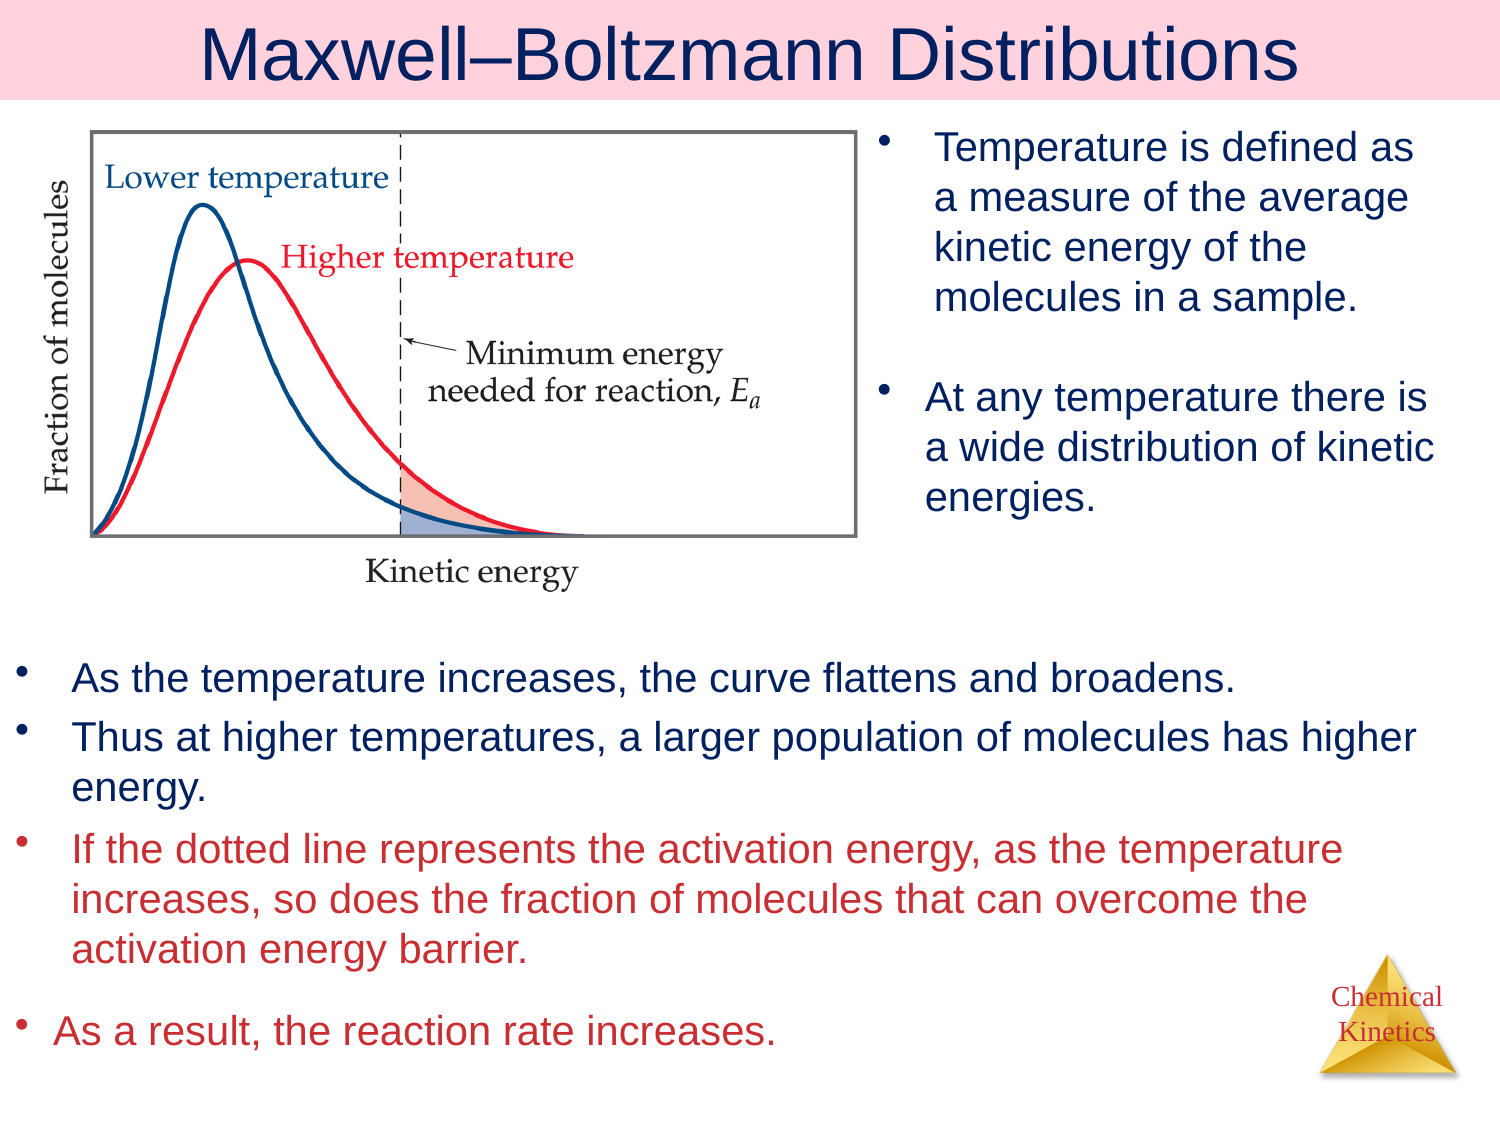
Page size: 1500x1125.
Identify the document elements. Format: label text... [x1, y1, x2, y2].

text_box If the dotted line represents the activation energy, as the temperature increases, so does the fraction of molecules that can overcome the activation energy barrier. [0, 814, 1500, 974]
text_box At any temperature there is a wide distribution of kinetic energies. [866, 362, 1474, 528]
list Temperature is defined as a measure of the average kinetic energy of the molecules in a sample. [862, 112, 1450, 338]
picture [1275, 974, 1500, 1125]
text_box As a result, the reaction rate increases. [0, 996, 1000, 1062]
text_box As the temperature increases, the curve flattens and broadens. Thus at higher temperatures, a larger population of molecules has higher energy. [0, 643, 1500, 810]
title Maxwell–Boltzmann Distributions [0, 0, 1500, 100]
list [37, 124, 863, 595]
